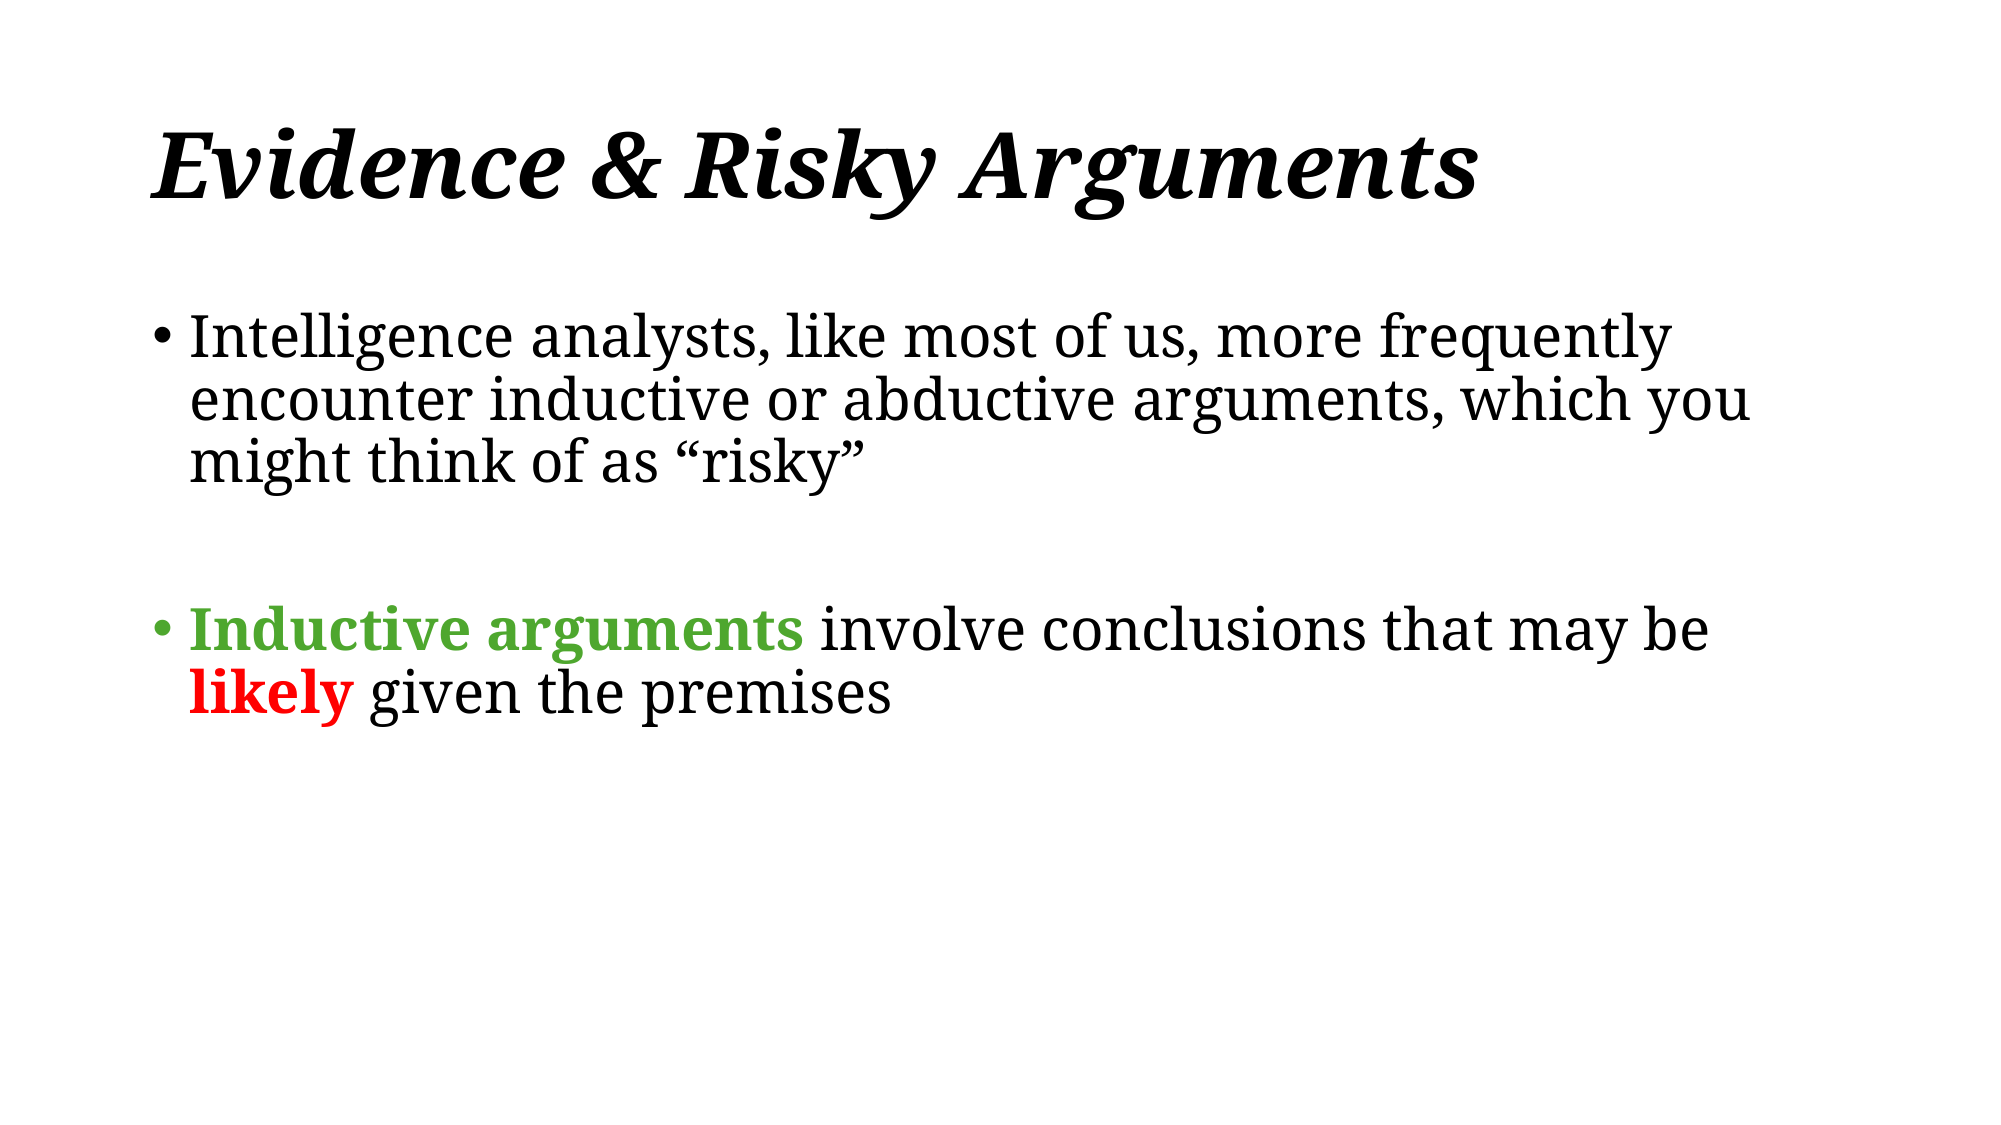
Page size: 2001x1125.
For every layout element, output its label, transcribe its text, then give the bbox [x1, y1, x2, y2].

list Intelligence analysts, like most of us, more frequently encounter inductive or abductive arguments, which you might think of as “risky” Inductive arguments involve conclusions that may be likely given the premises [137, 299, 1863, 1109]
title Evidence & Risky Arguments [137, 59, 1863, 278]
